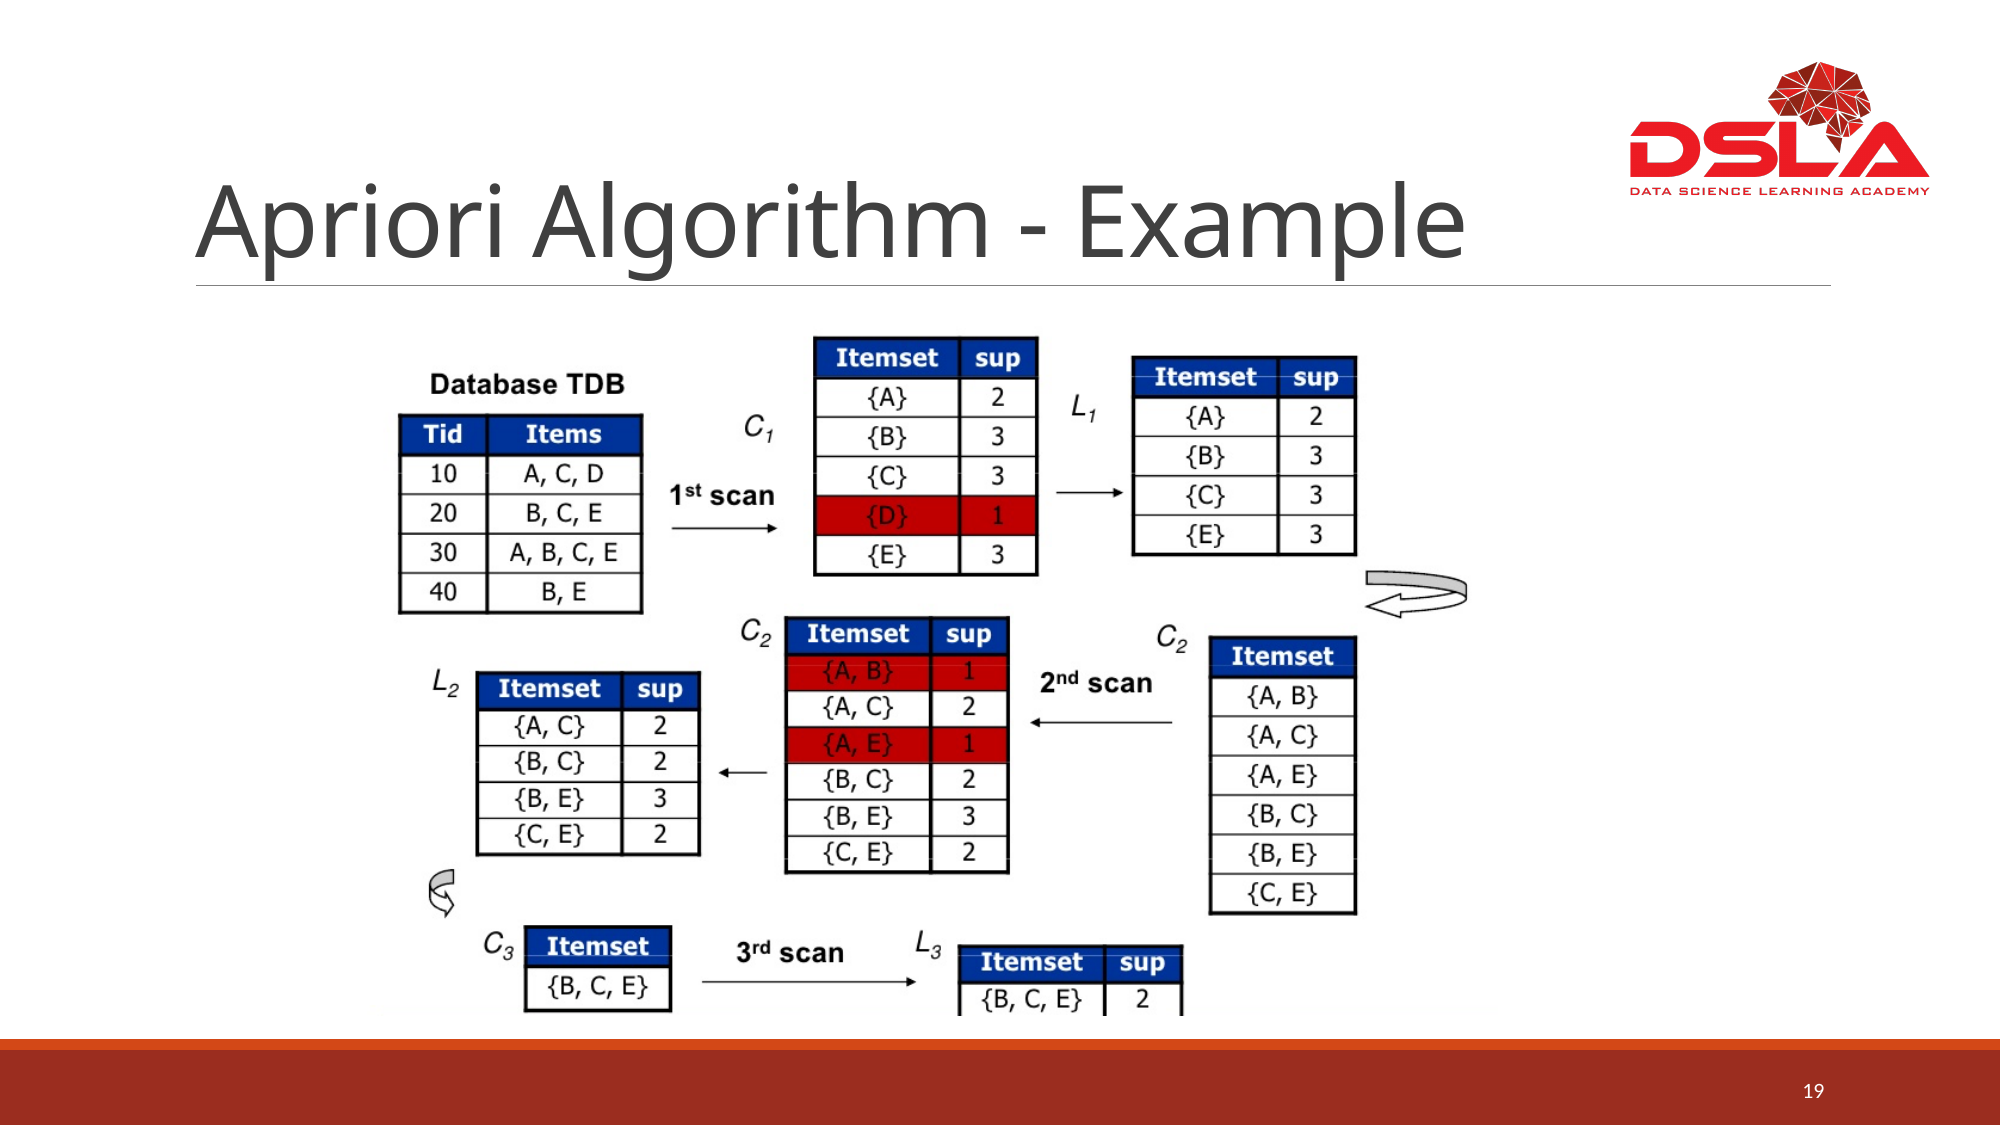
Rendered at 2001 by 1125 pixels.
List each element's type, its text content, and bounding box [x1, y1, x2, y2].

picture [366, 314, 1499, 1017]
picture [1605, 16, 1973, 242]
title Apriori Algorithm - Example [180, 47, 1830, 285]
slide_number 19 [1624, 1059, 1840, 1120]
